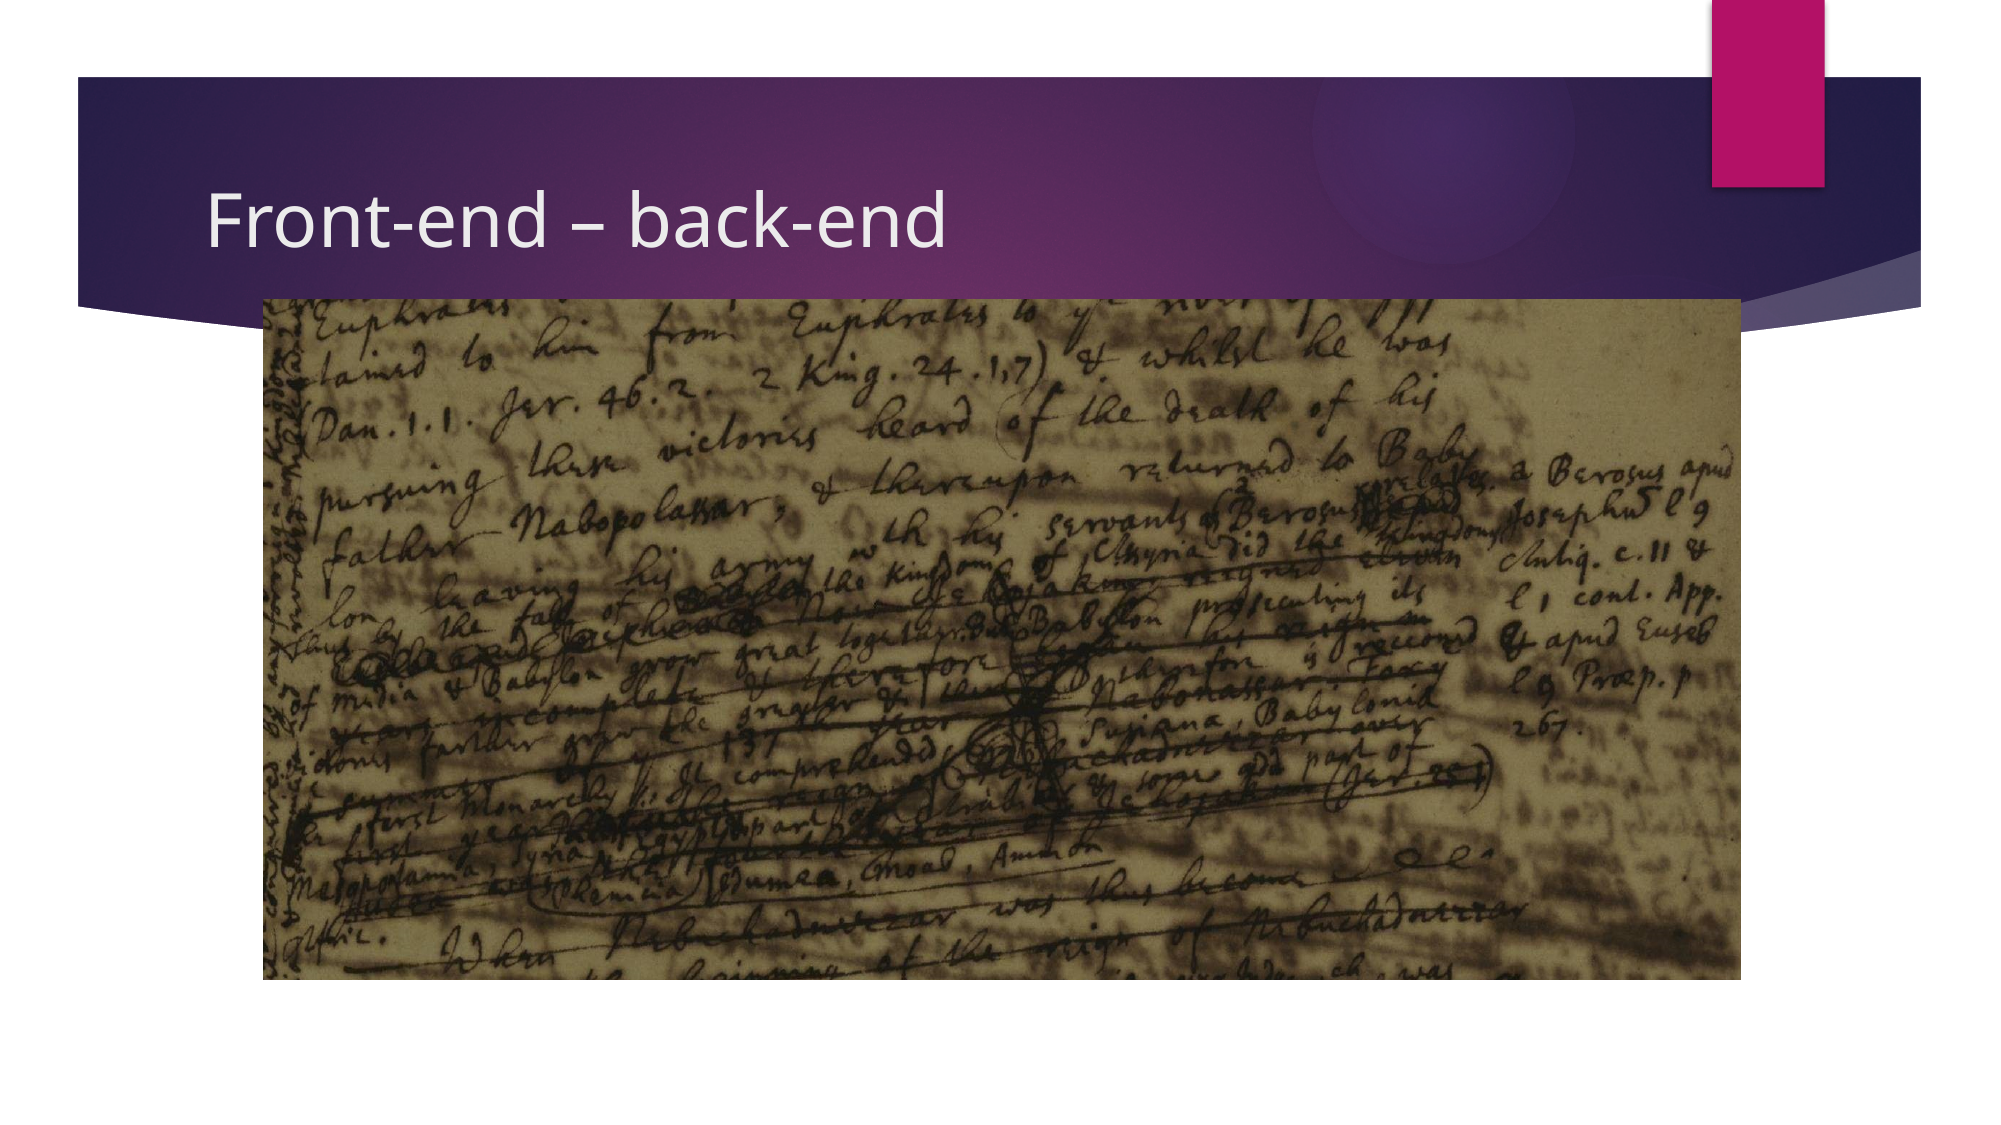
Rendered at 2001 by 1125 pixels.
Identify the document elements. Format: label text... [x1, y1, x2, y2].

picture [263, 299, 1741, 980]
title Front-end – back-end [189, 159, 1627, 276]
